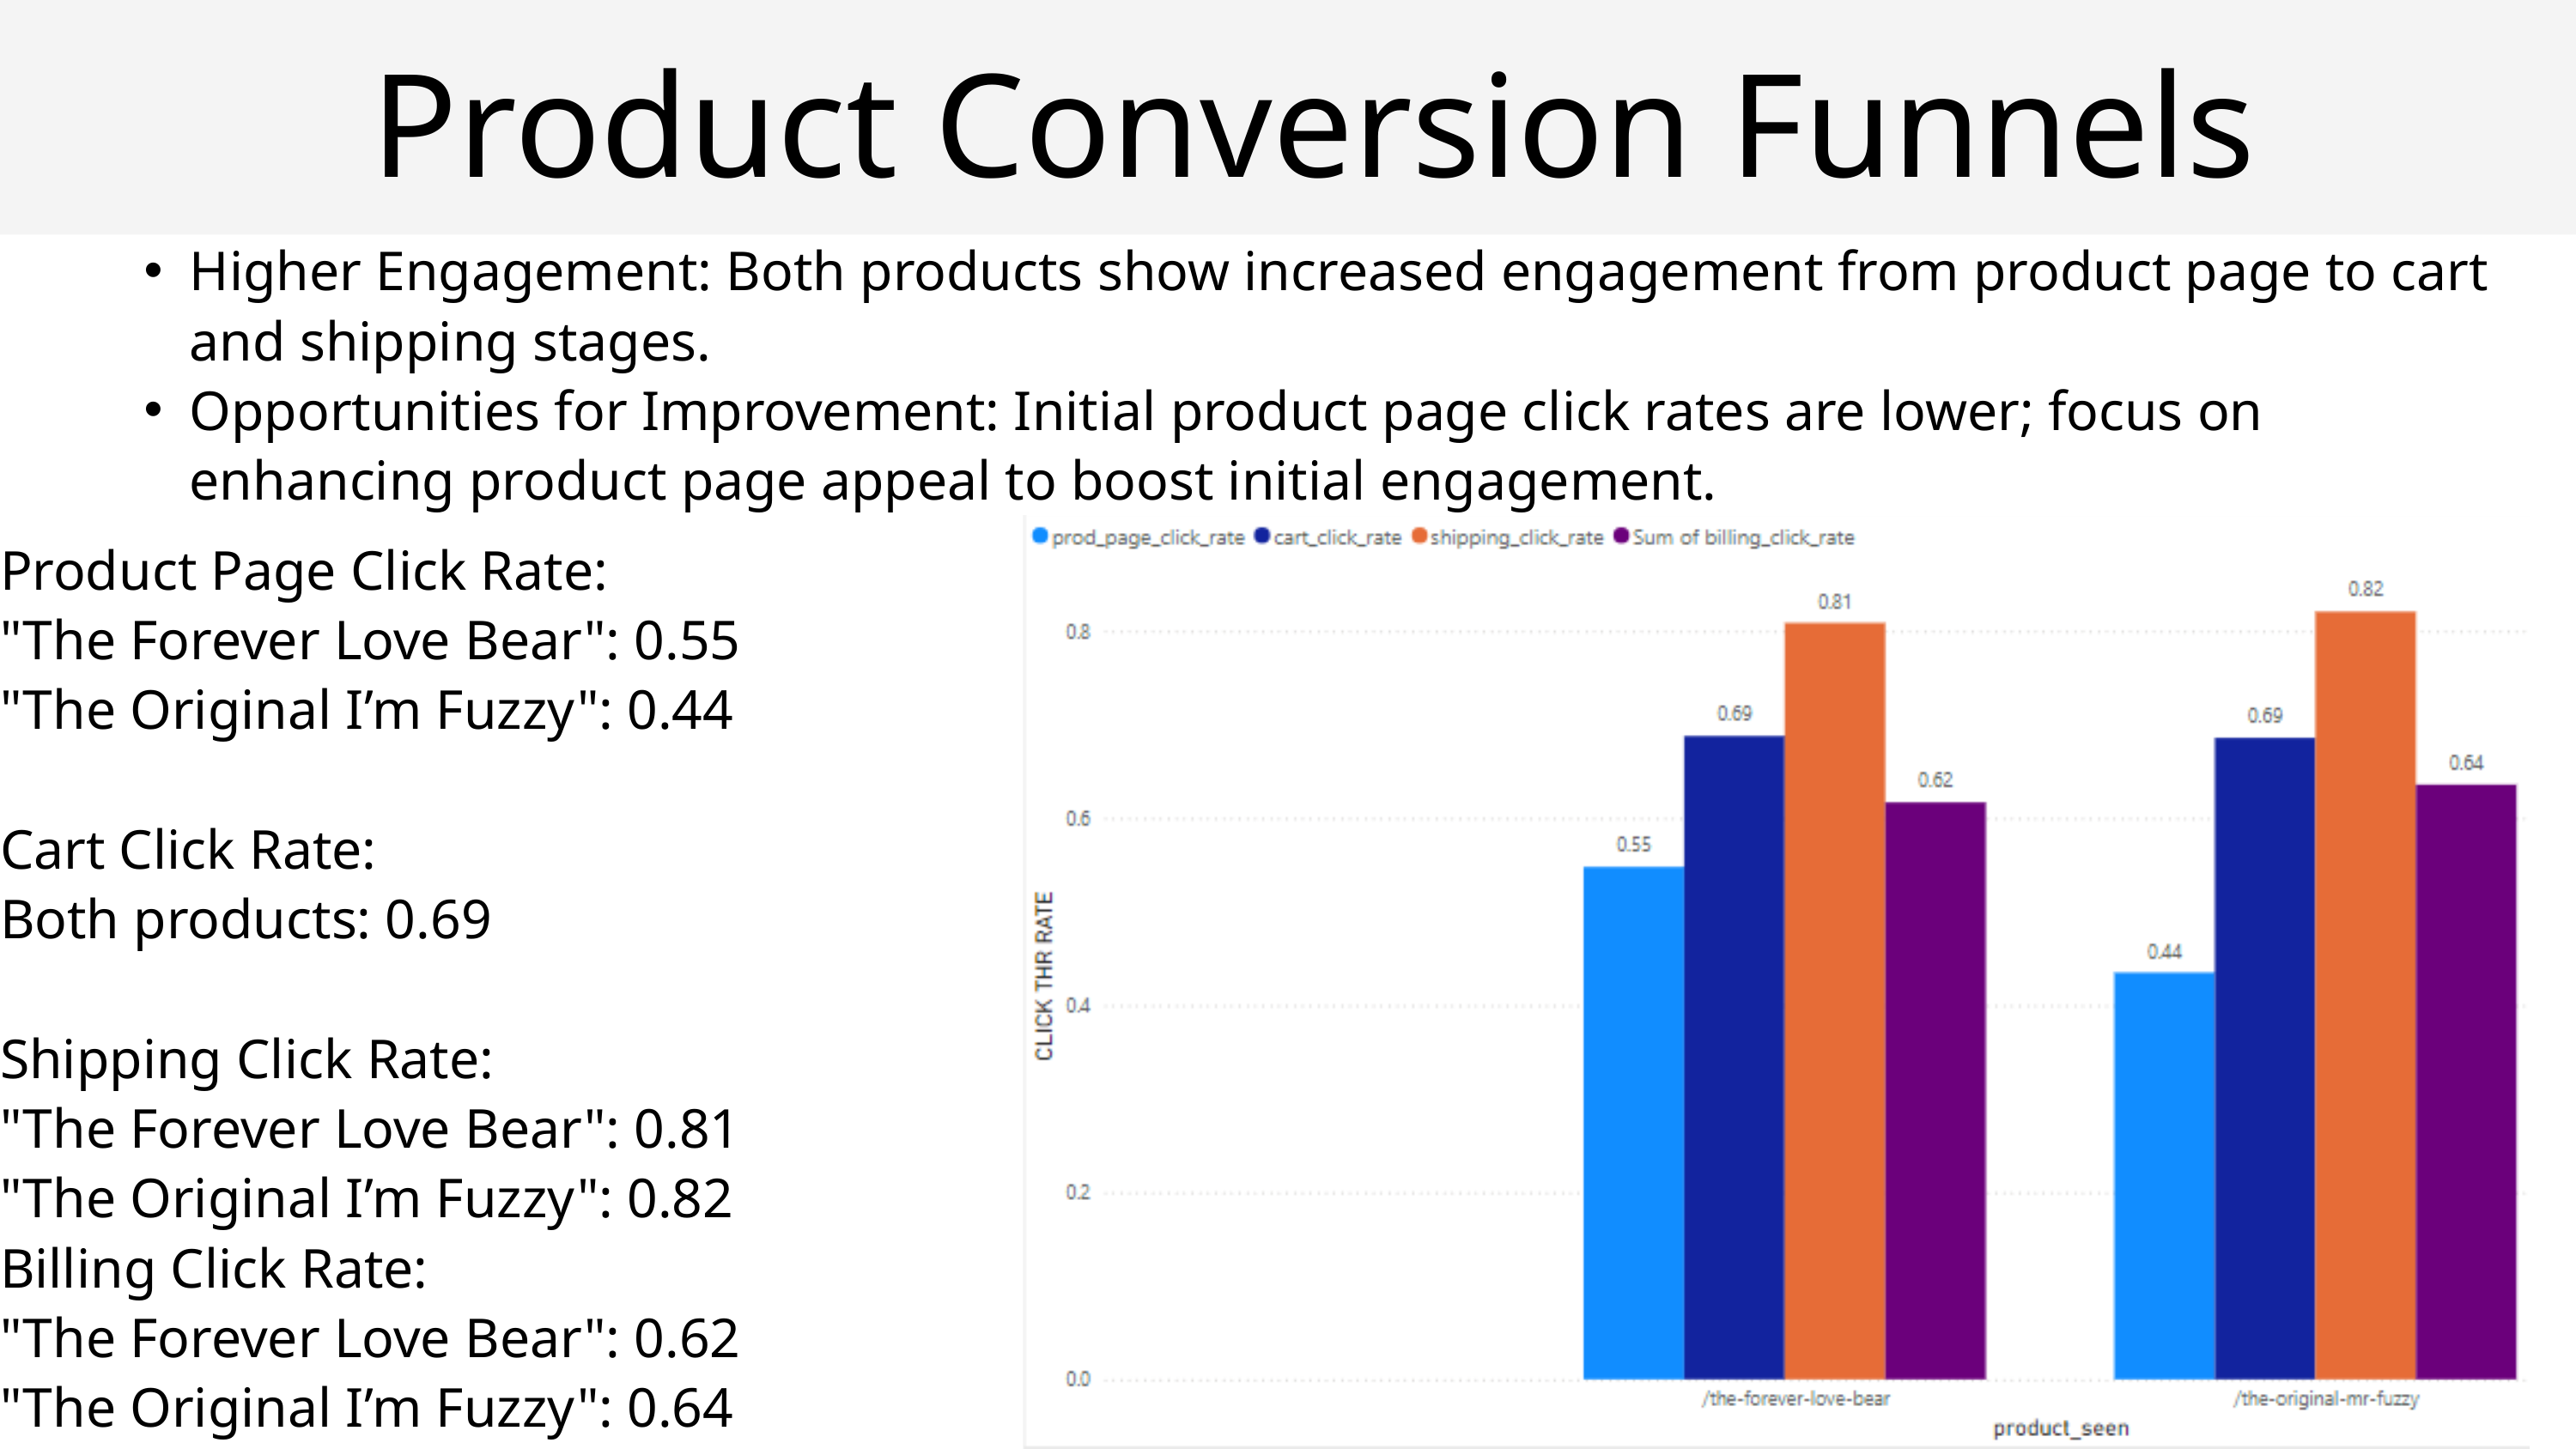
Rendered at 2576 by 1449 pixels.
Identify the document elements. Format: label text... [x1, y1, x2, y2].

text_box Product Page Click Rate: "The Forever Love Bear": 0.55 "The Original I’m Fuzzy": 0.44 Cart Click Rate: Both products: 0.69 Shipping Click Rate: "The Forever Love Bear": 0.81 "The Original I’m Fuzzy": 0.82 Billing Click Rate: "The Forever Love Bear": 0.62 "The Original I’m Fuzzy": 0.64 [0, 530, 940, 1439]
text_box Product Conversion Funnels [139, 20, 2488, 206]
text_box Higher Engagement: Both products show increased engagement from product page to cart and shipping stages. Opportunities for Improvement: Initial product page click rates are lower; focus on enhancing product page appeal to boost initial engagement. [98, 235, 2530, 511]
text_box [0, 0, 2576, 235]
text_box [1023, 515, 2530, 1449]
